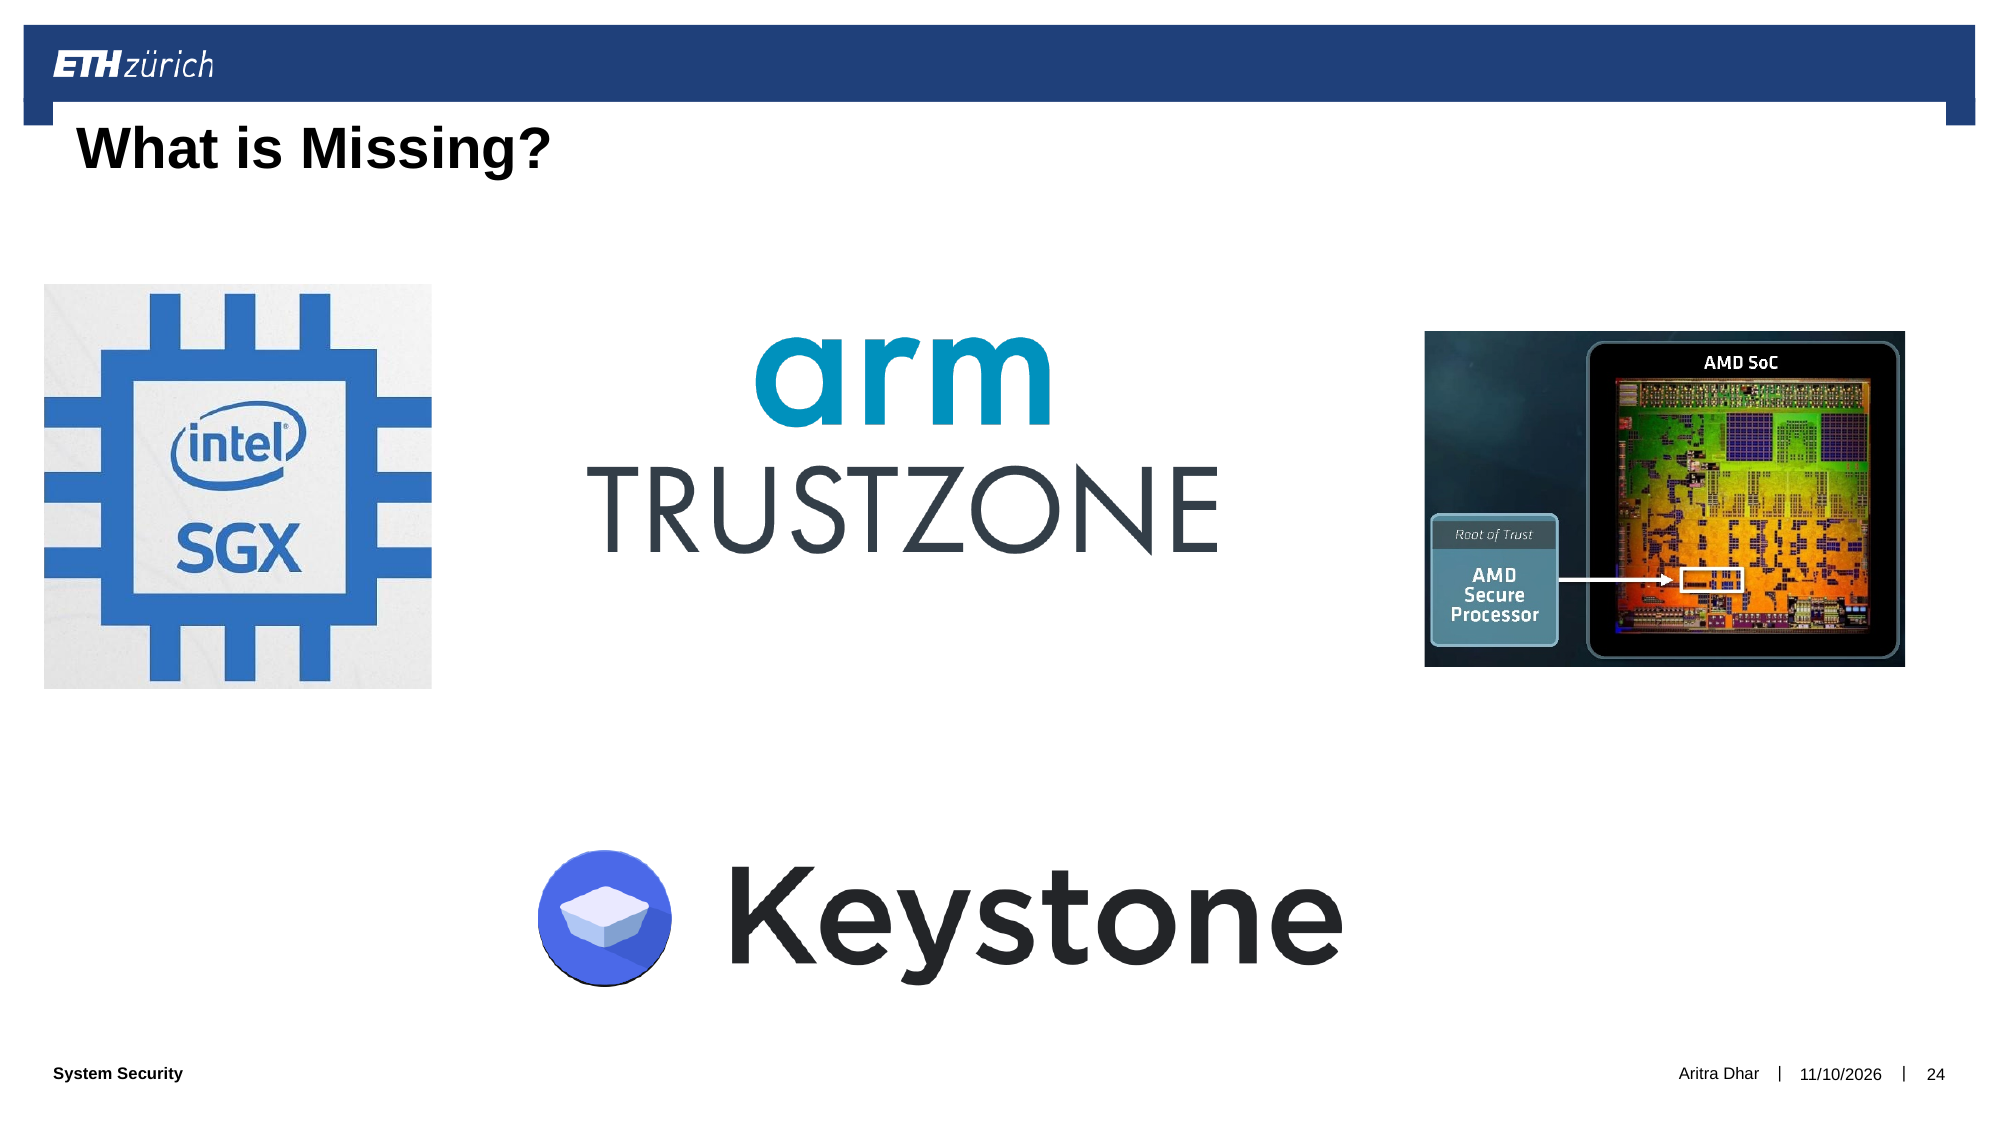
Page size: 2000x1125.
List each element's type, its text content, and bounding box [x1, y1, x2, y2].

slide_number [1790, 1034, 1892, 1112]
picture [586, 337, 1218, 556]
slide_number 24 [1906, 1034, 1966, 1112]
footer Aritra Dhar [999, 1034, 1760, 1111]
picture [518, 831, 1357, 997]
picture [980, 337, 1013, 348]
picture [43, 284, 432, 689]
title What is Missing? [53, 101, 1946, 262]
picture [776, 356, 822, 409]
picture [1424, 330, 1906, 667]
